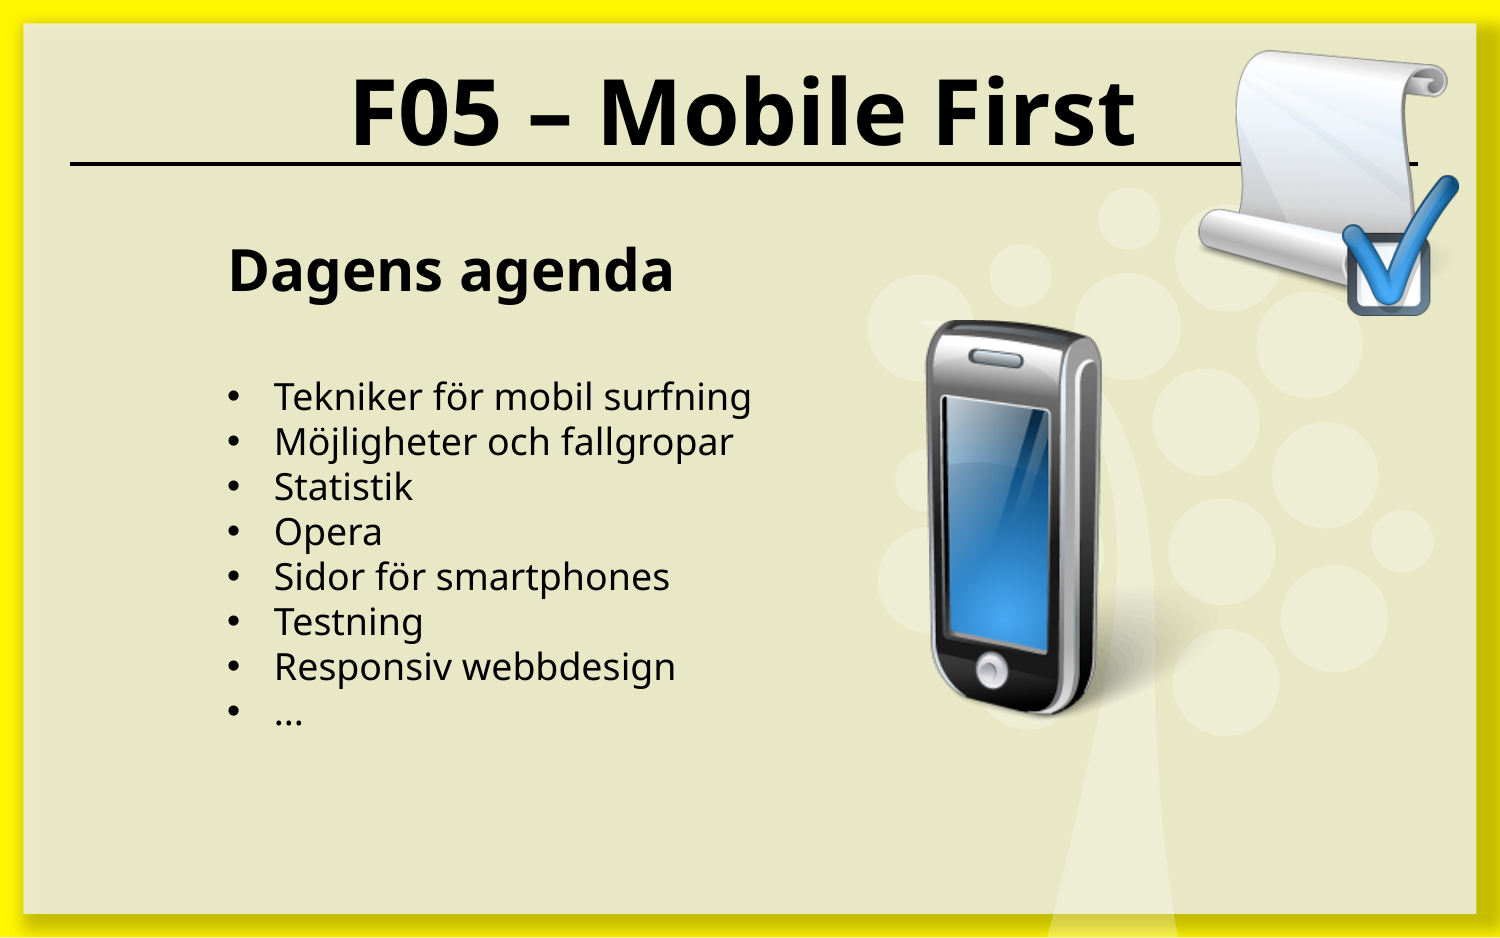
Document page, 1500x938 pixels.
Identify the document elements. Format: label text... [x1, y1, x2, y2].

title F05 – Mobile First [105, 46, 1182, 174]
text_box Dagens agenda Tekniker för mobil surfning Möjligheter och fallgropar Statistik Opera Sidor för smartphones Testning Responsiv webbdesign ... [212, 226, 768, 938]
picture [1186, 43, 1459, 316]
picture [820, 320, 1222, 722]
